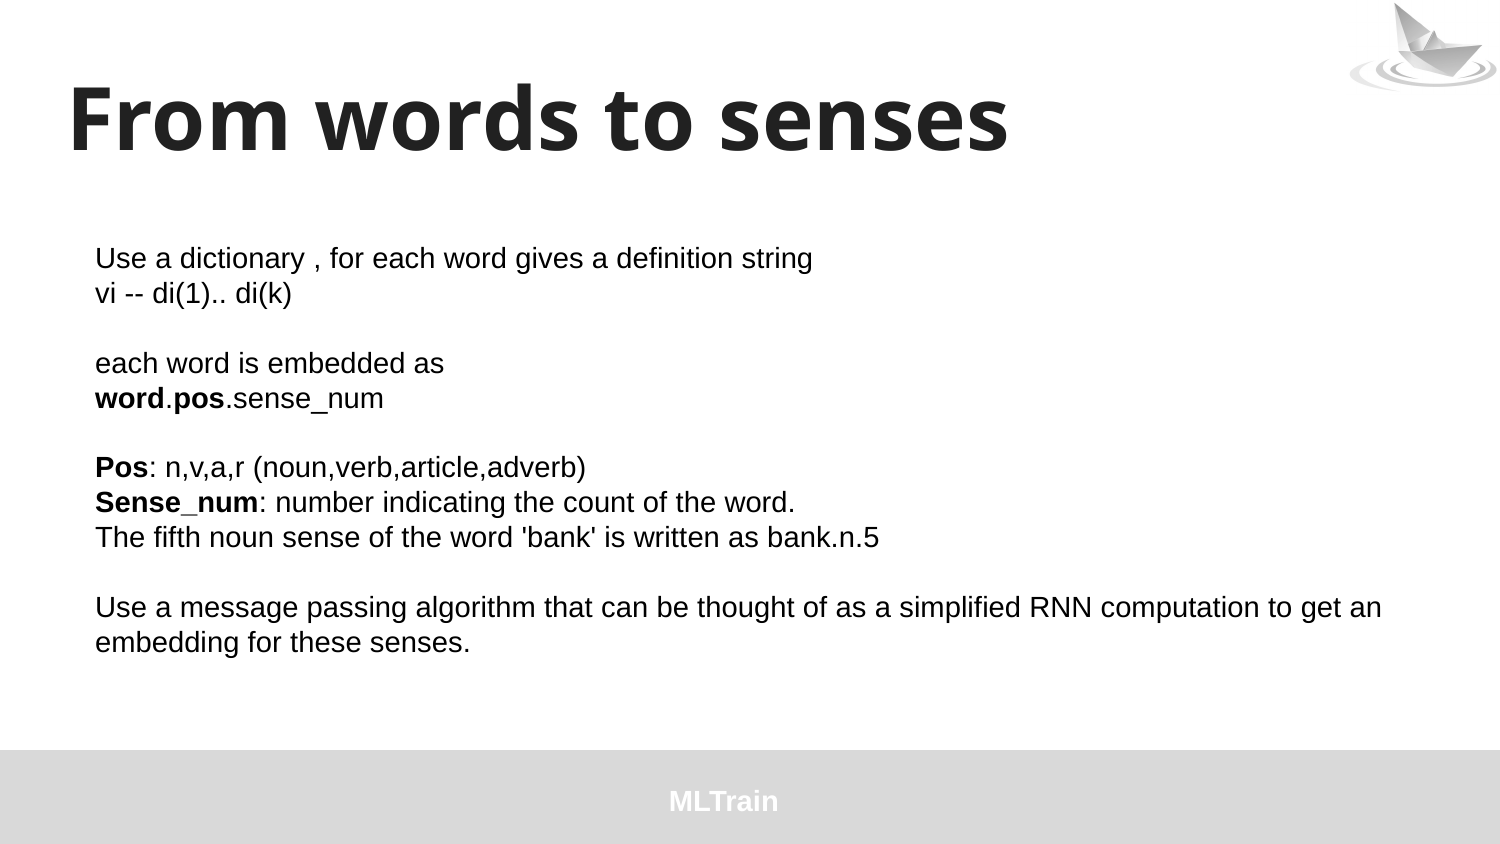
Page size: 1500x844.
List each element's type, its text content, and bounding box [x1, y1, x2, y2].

title From words to senses [51, 48, 1449, 180]
picture [1346, 0, 1500, 95]
text_box Use a dictionary , for each word gives a definition string vi -- di(1).. di(k) each word is embedded as word.pos.sense_num Pos: n,v,a,r (noun,verb,article,adverb) Sense_num: number indicating the count of the word. The fifth noun sense of the word 'bank' is written as bank.n.5 Use a message passing algorithm that can be thought of as a simplified RNN computation to get an embedding for these senses. [80, 224, 1429, 717]
